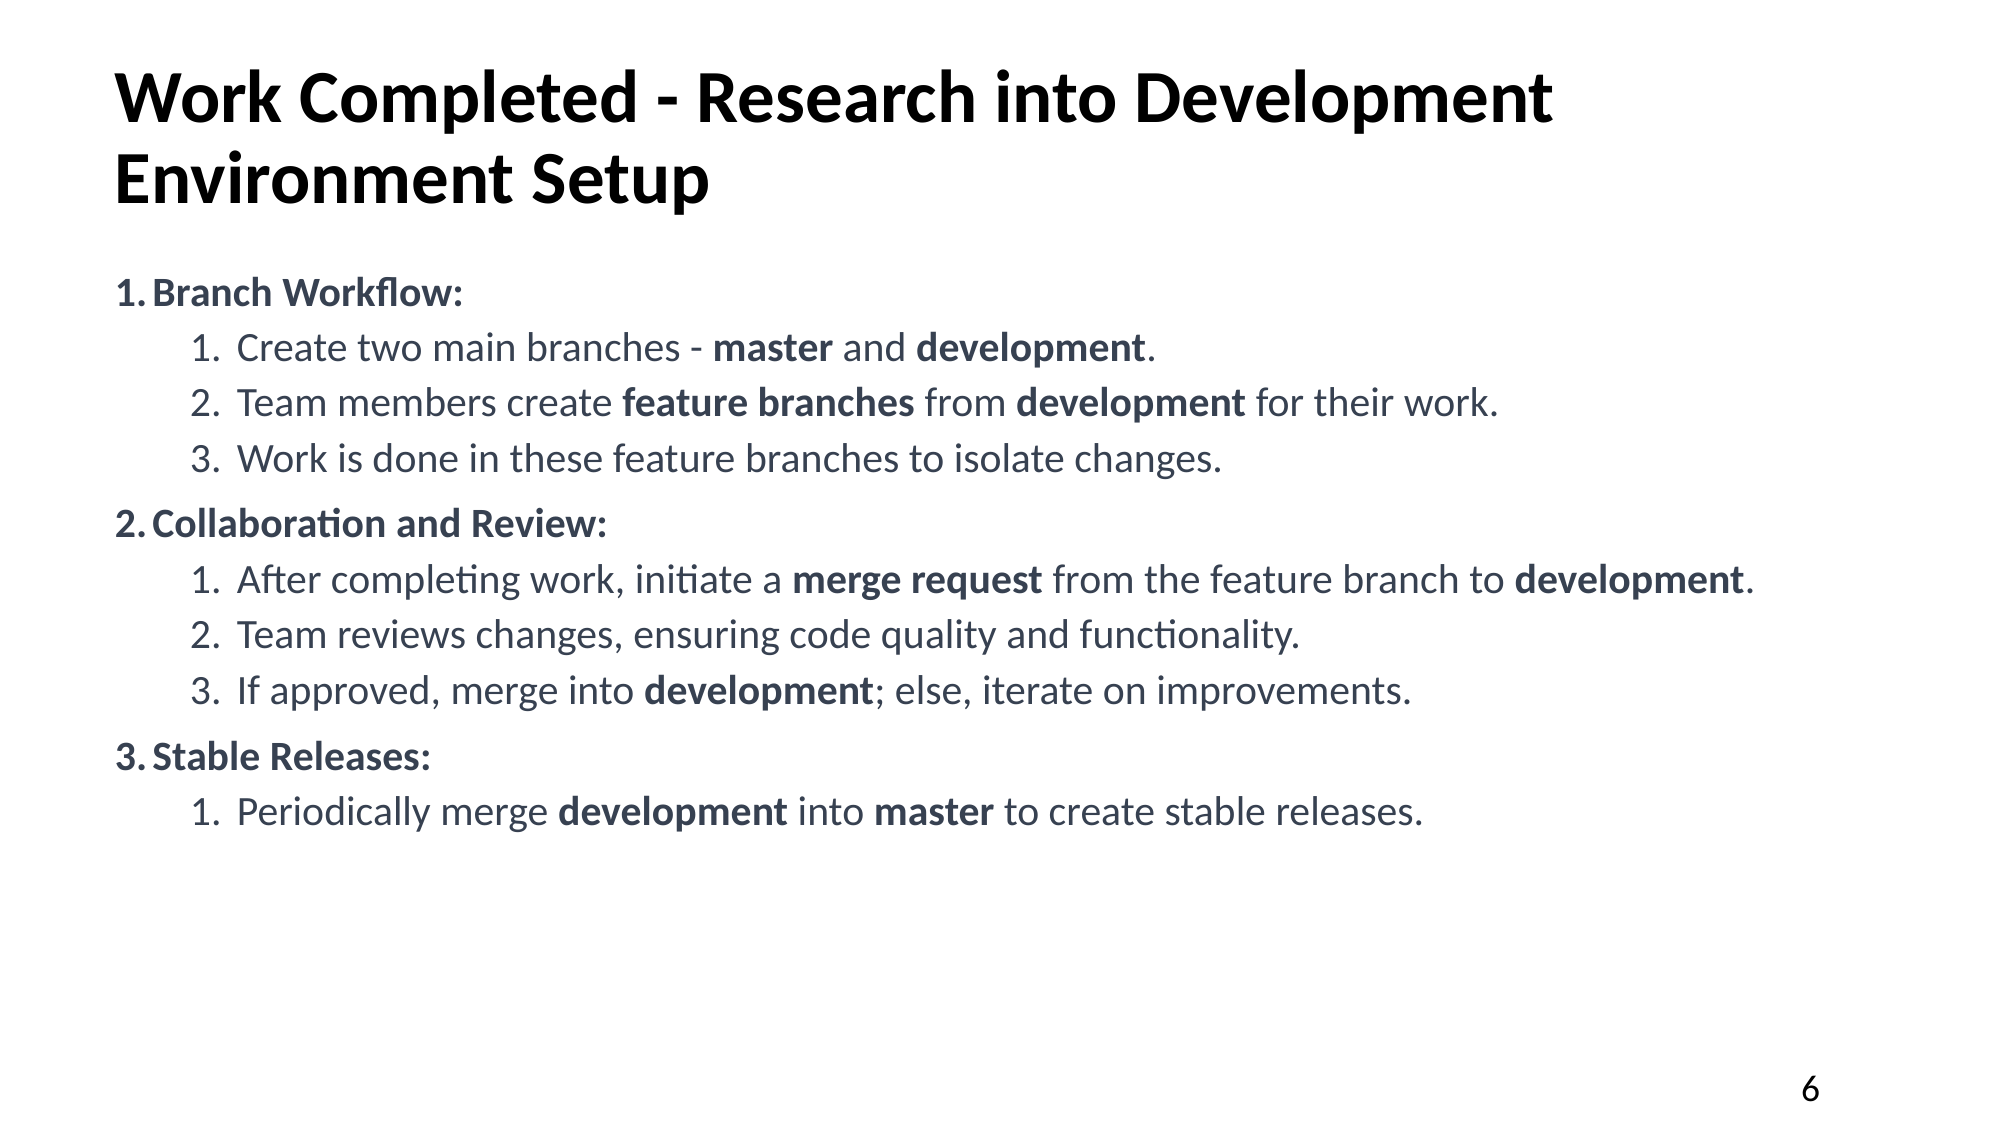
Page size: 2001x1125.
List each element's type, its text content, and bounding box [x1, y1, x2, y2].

title Work Completed - Research into Development Environment Setup [99, 45, 1900, 233]
list Branch Workflow: Create two main branches - master and development. Team members create feature branches from development for their work. Work is done in these feature branches to isolate changes. Collaboration and Review: After completing work, initiate a merge request from the feature branch to development. Team reviews changes, ensuring code quality and functionality. If approved, merge into development; else, iterate on improvements. Stable Releases: Periodically merge development into master to create stable releases. [99, 262, 1900, 1080]
text_box 6 [1786, 1056, 1836, 1116]
